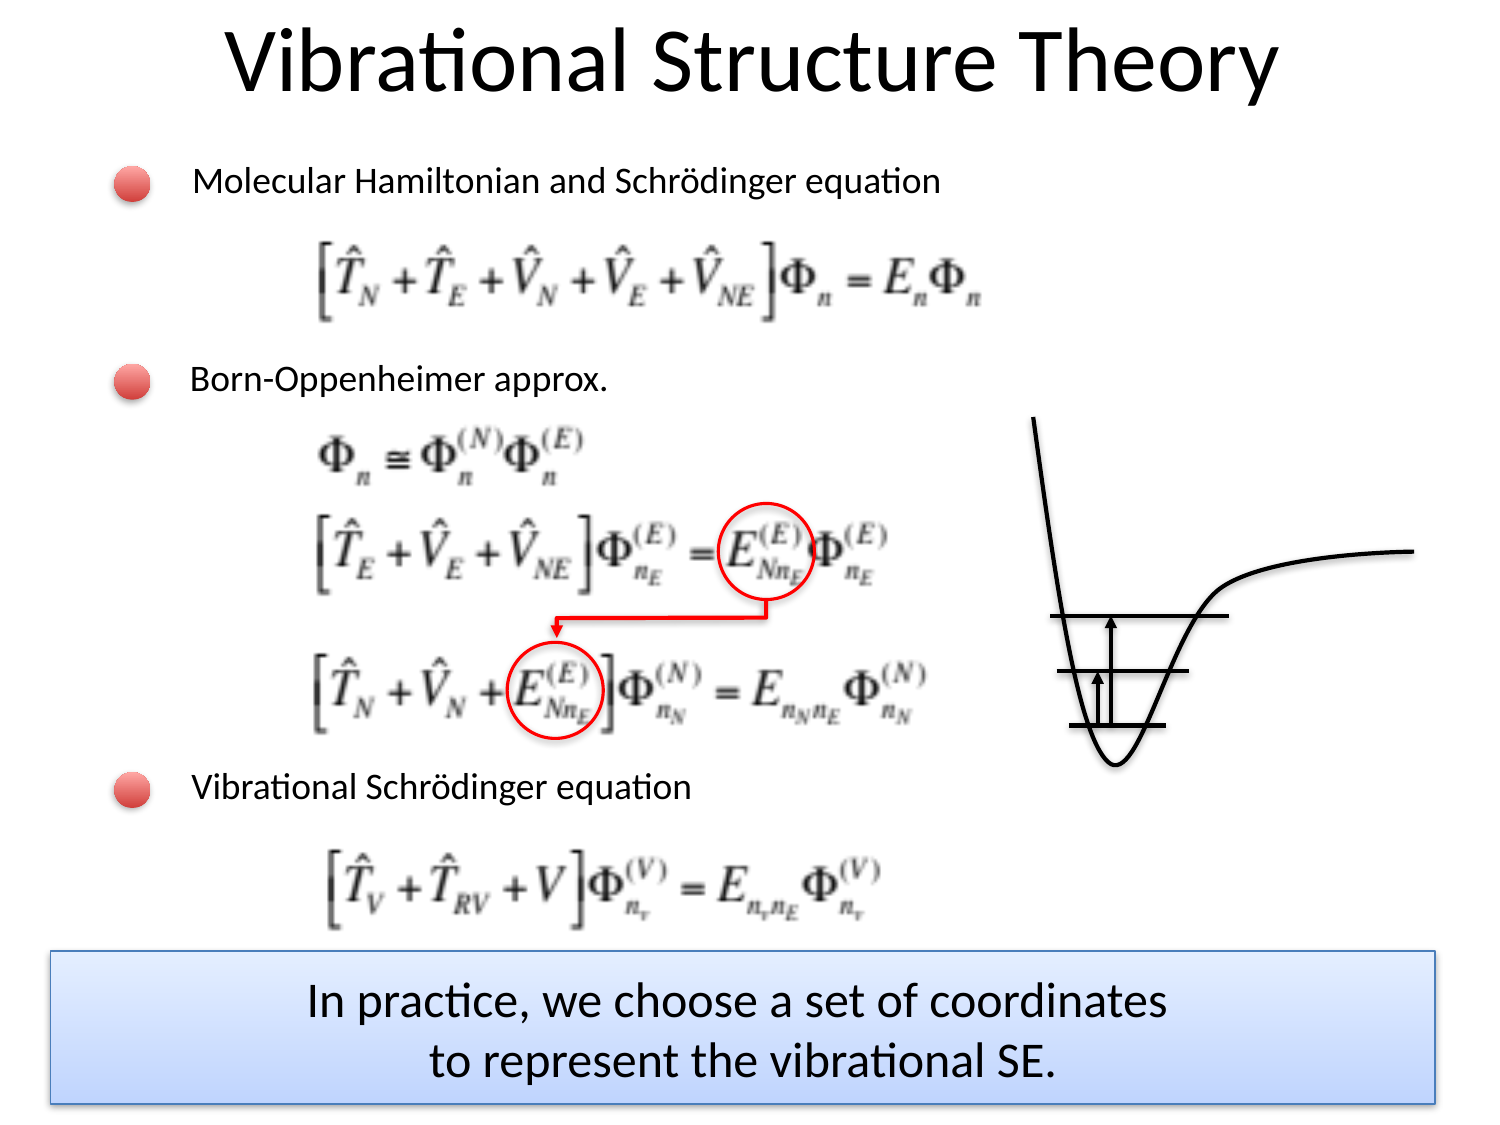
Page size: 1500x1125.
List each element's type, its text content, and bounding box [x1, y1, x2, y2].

text_box Vibrational Schrödinger equation [176, 754, 708, 815]
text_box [323, 838, 887, 935]
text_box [309, 642, 501, 739]
text_box [114, 772, 151, 808]
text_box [816, 503, 892, 600]
text_box [114, 166, 151, 202]
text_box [506, 503, 815, 739]
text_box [312, 503, 503, 600]
text_box In practice, we choose a set of coordinates to represent the vibrational SE. [50, 950, 1436, 1105]
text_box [313, 229, 986, 327]
text_box Born-Oppenheimer approx. [175, 346, 625, 407]
text_box Molecular Hamiltonian and Schrödinger equation [177, 148, 958, 209]
text_box [1090, 736, 1144, 768]
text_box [313, 416, 590, 494]
title Vibrational Structure Theory [30, 14, 1475, 124]
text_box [1050, 615, 1230, 726]
text_box [114, 363, 151, 400]
text_box [1031, 416, 1415, 612]
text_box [819, 642, 933, 739]
